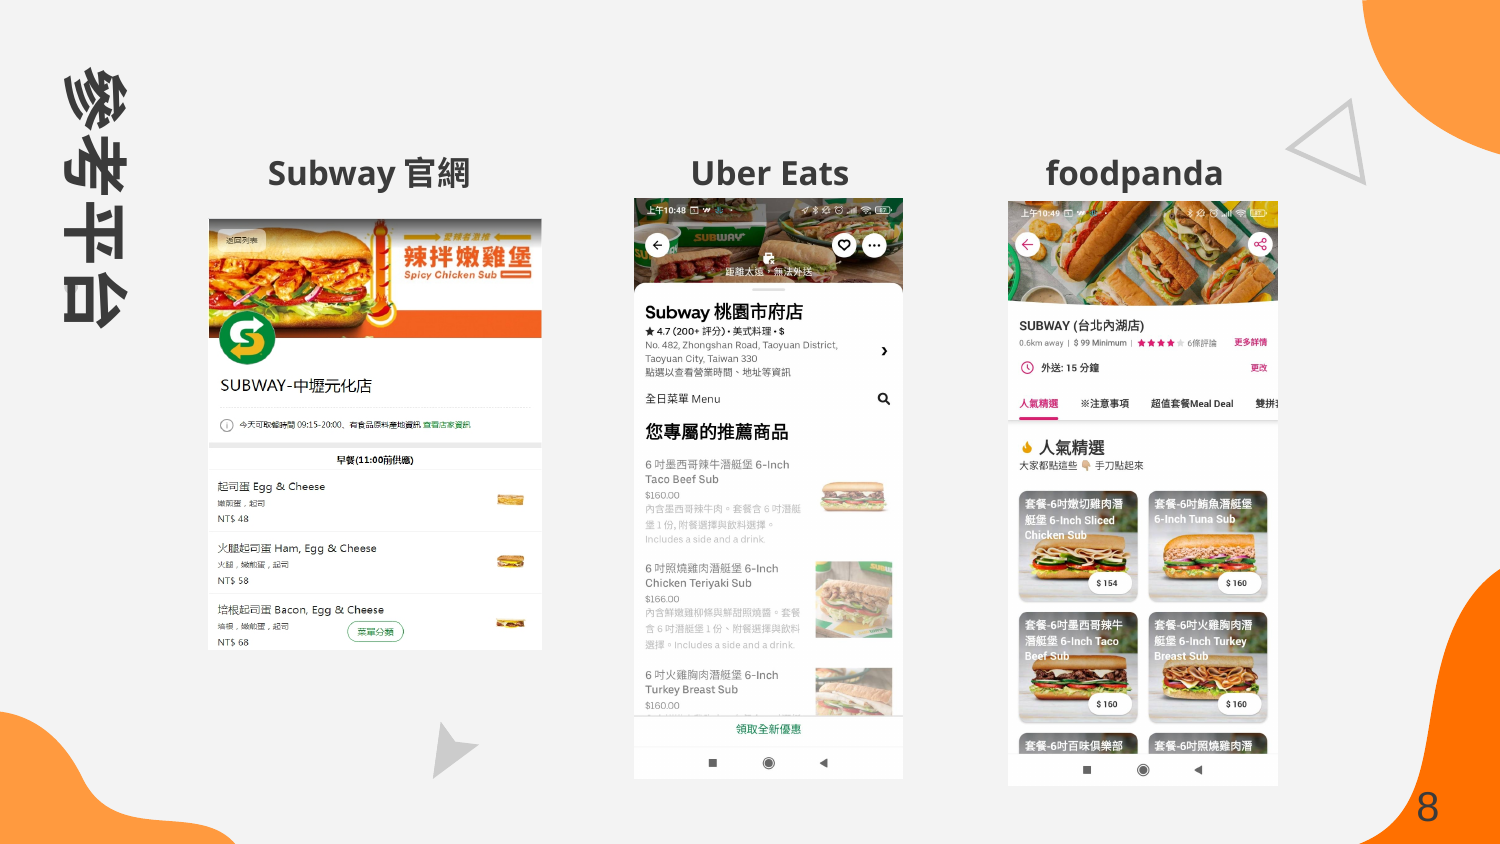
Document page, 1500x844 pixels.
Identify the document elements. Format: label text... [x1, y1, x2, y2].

text_box 參考平台 [39, 50, 155, 350]
picture [634, 198, 903, 780]
picture [208, 217, 542, 650]
picture [1007, 201, 1278, 787]
slide_number 7 [1104, 782, 1455, 828]
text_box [432, 721, 480, 780]
list Subway官網 [252, 130, 489, 213]
text_box Uber Eats [675, 131, 912, 213]
text_box foodpanda [1030, 131, 1267, 199]
